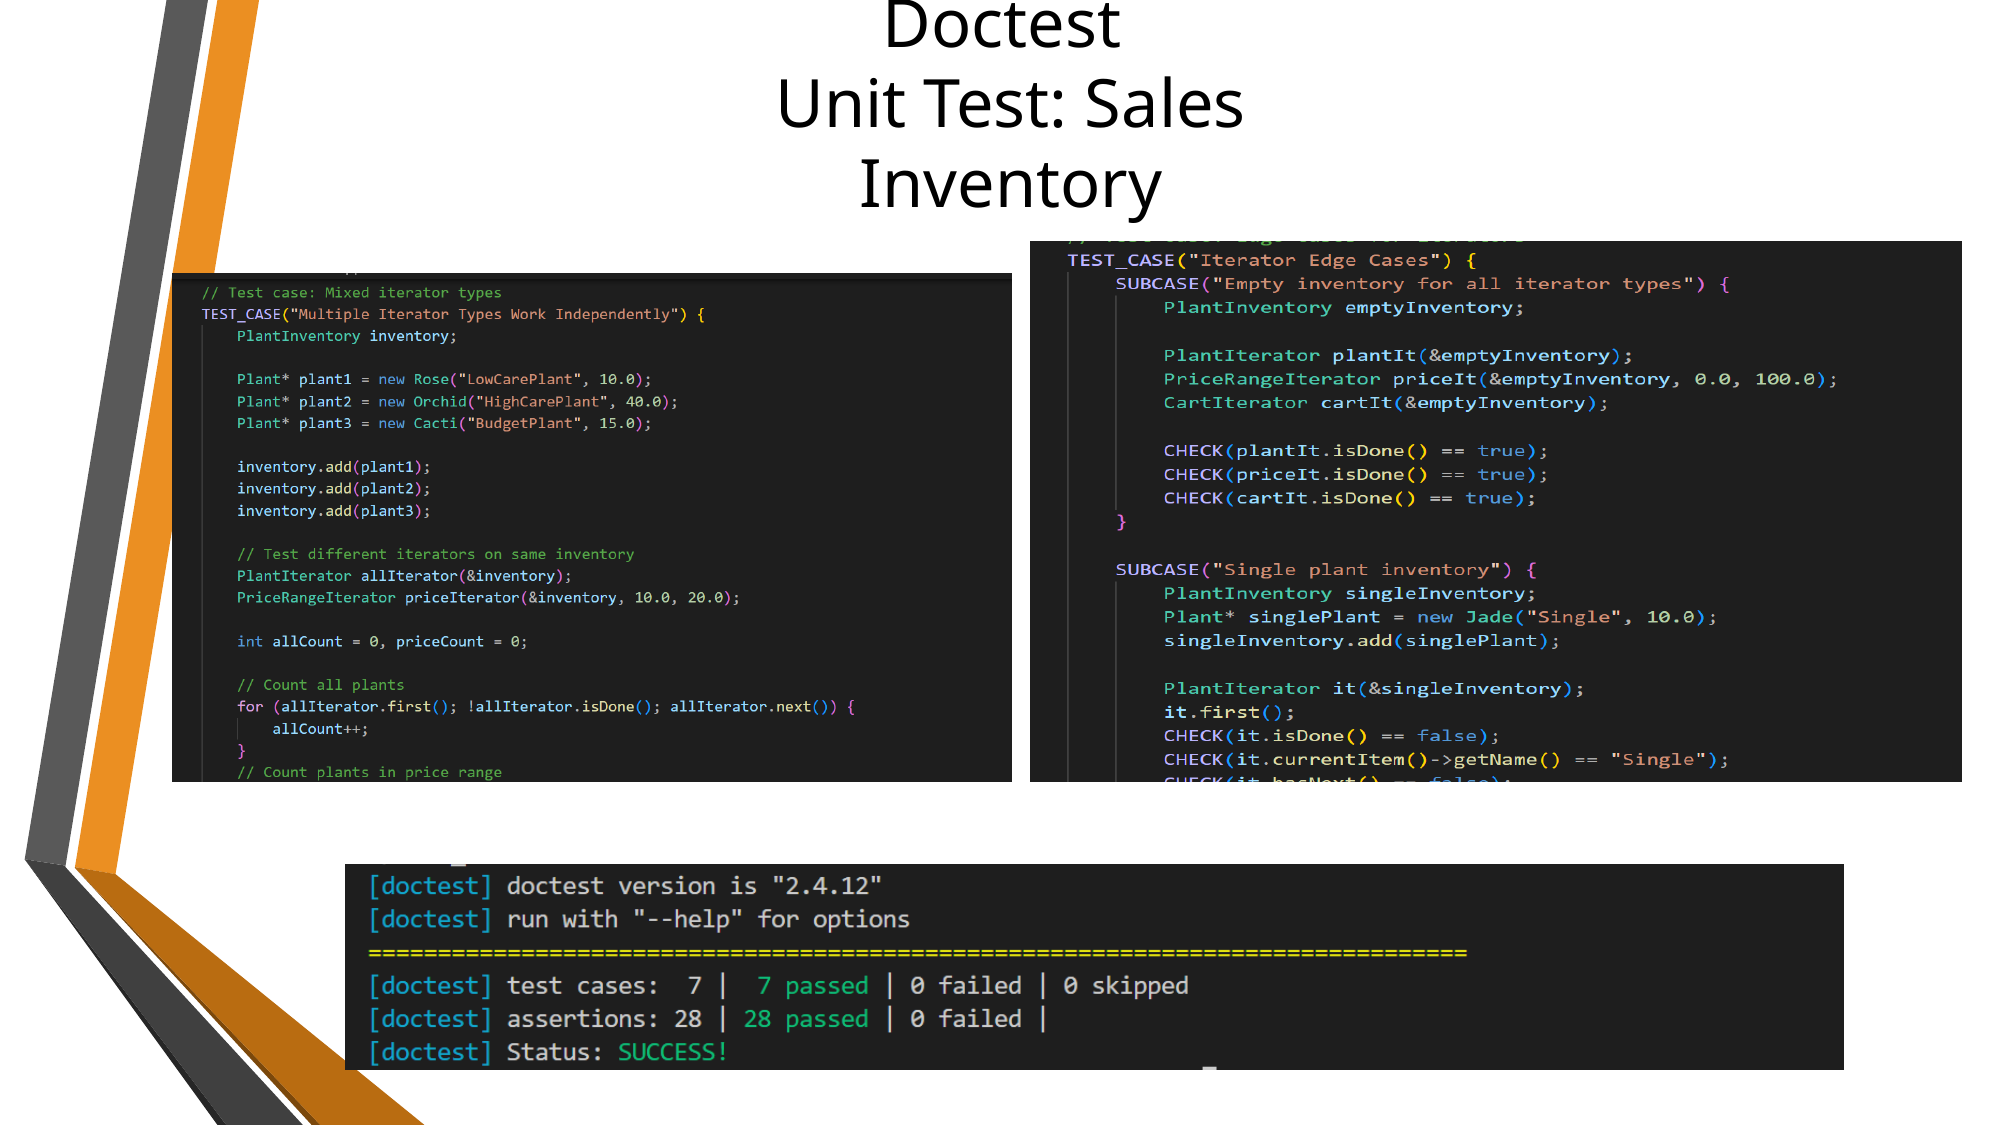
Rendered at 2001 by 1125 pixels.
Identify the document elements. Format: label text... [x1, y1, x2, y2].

picture [172, 273, 1012, 782]
picture [344, 864, 1845, 1071]
title Doctest Unit Test: Sales Inventory [608, 0, 1414, 297]
picture [1029, 241, 1962, 782]
